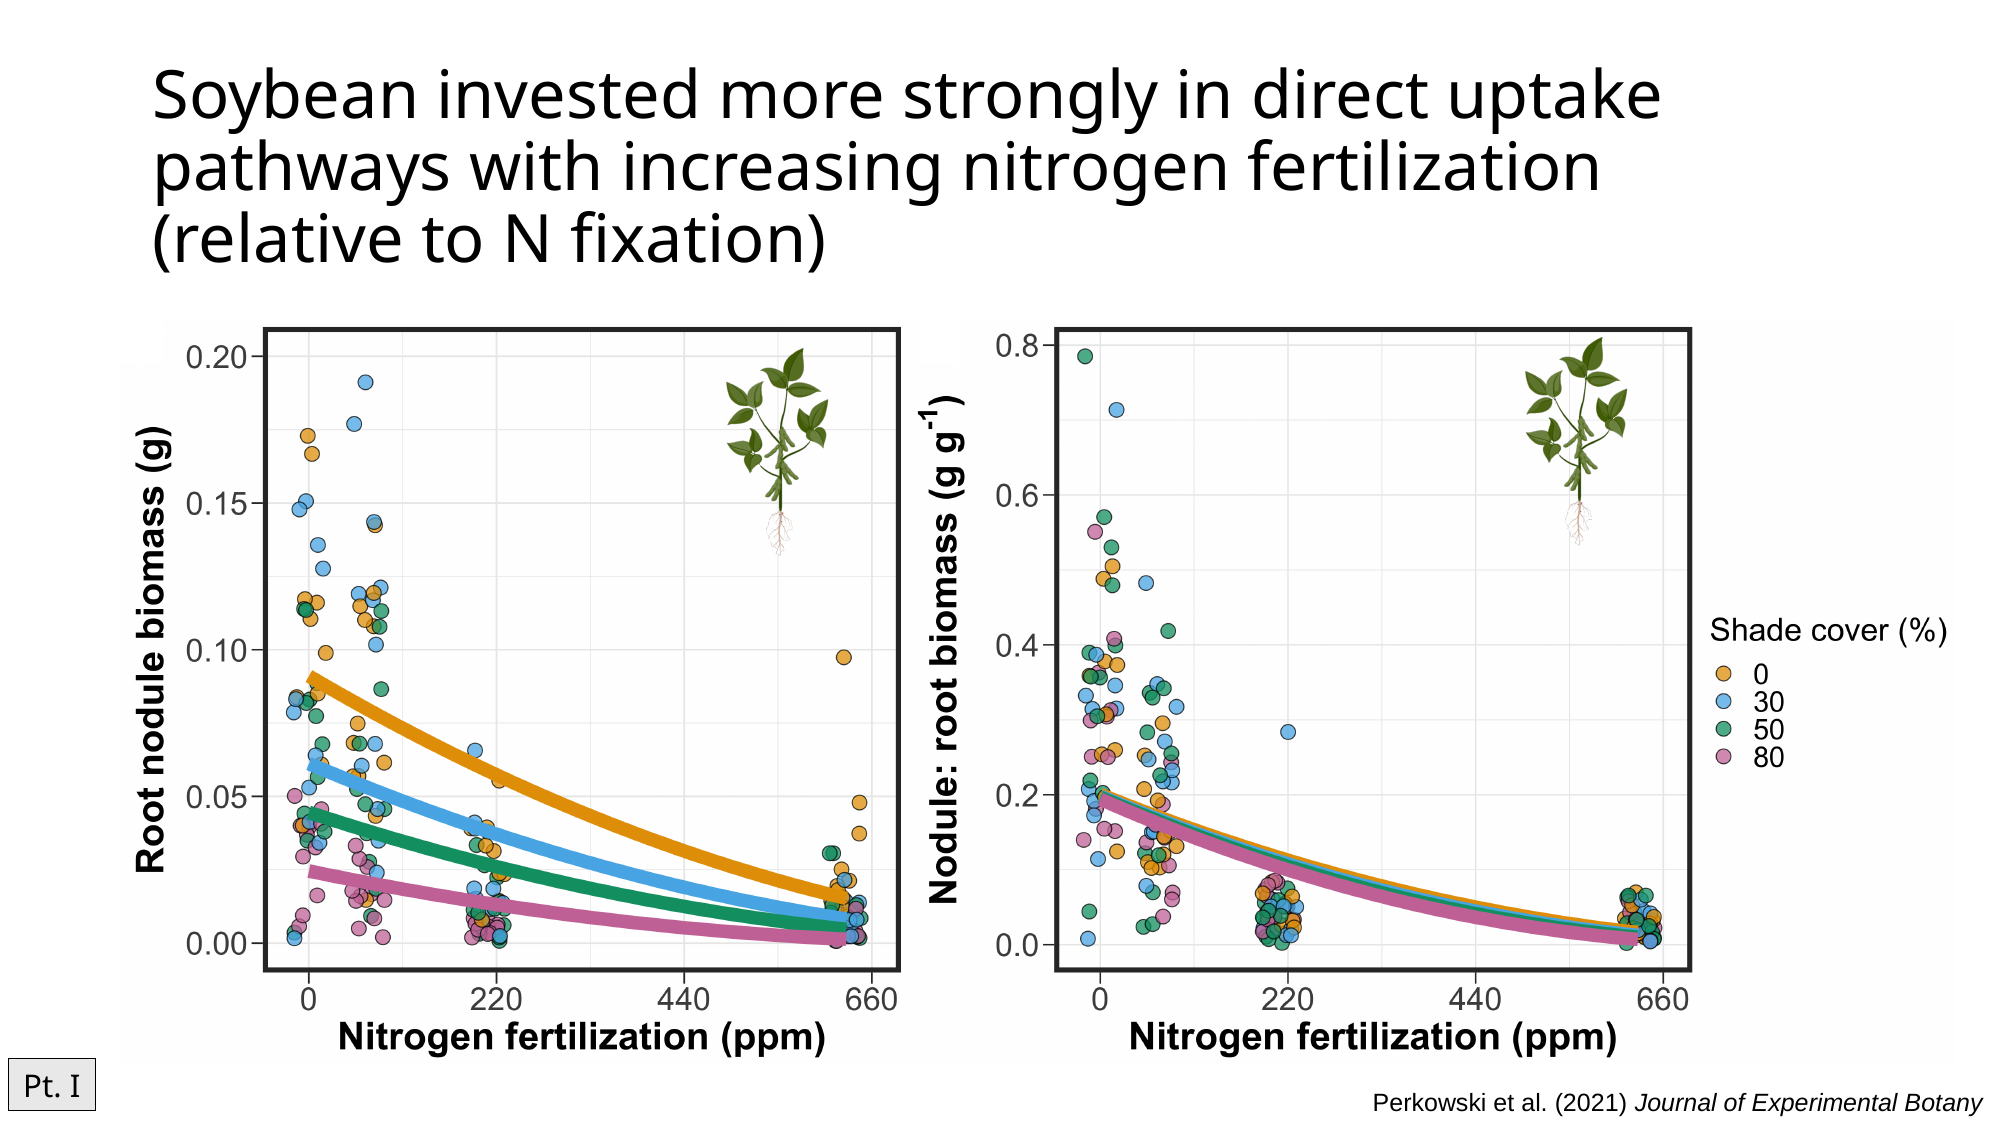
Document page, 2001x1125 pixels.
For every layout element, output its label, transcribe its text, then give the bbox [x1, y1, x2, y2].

text_box Perkowski et al. (2021) Journal of Experimental Botany [1358, 1079, 1999, 1125]
title Soybean invested more strongly in direct uptake pathways with increasing nitrogen fertilization (relative to N fixation) [137, 59, 1863, 278]
picture [117, 318, 1957, 1066]
text_box Pt. I [8, 1058, 96, 1111]
